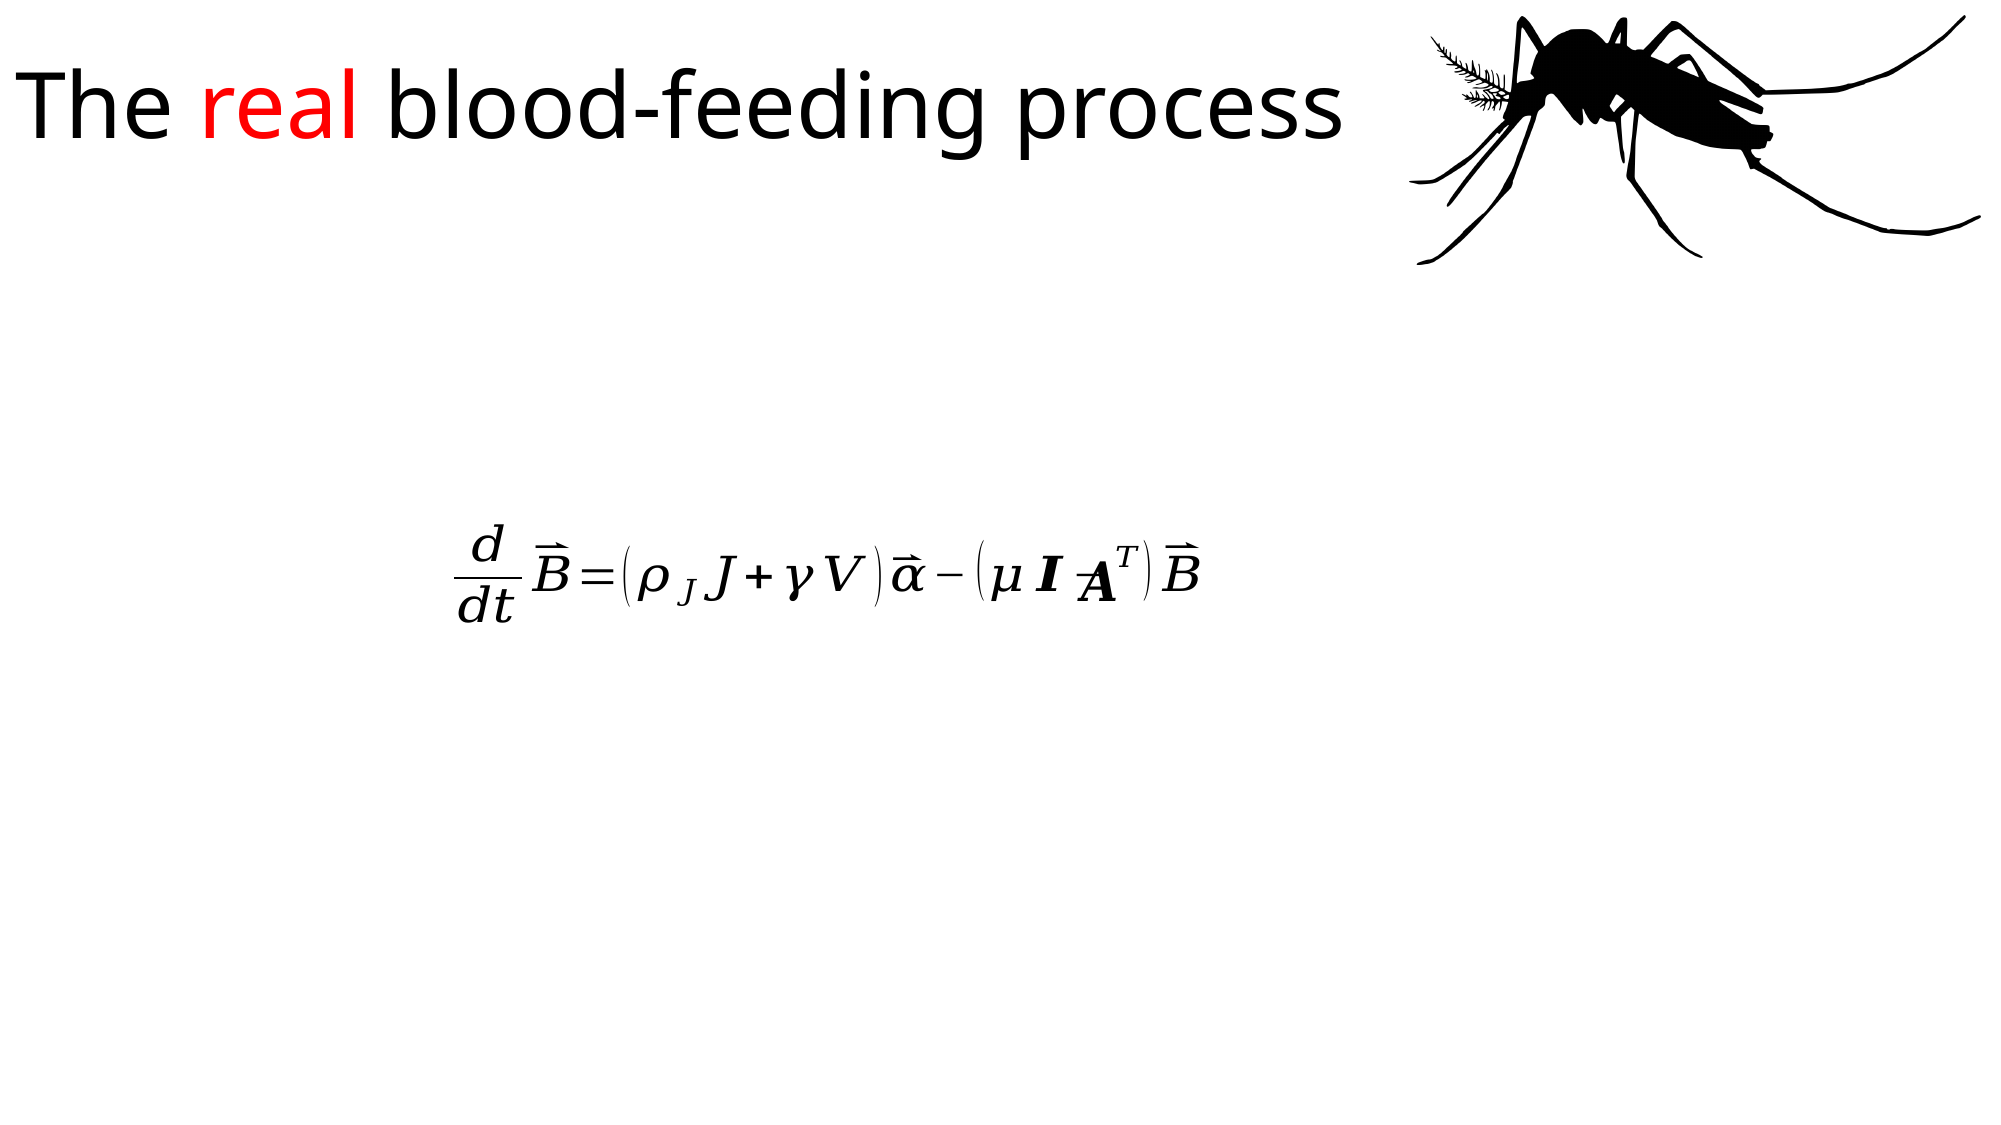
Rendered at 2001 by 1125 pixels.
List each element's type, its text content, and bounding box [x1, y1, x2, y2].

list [1408, 15, 1982, 265]
title The real blood-feeding process [0, 0, 1725, 218]
